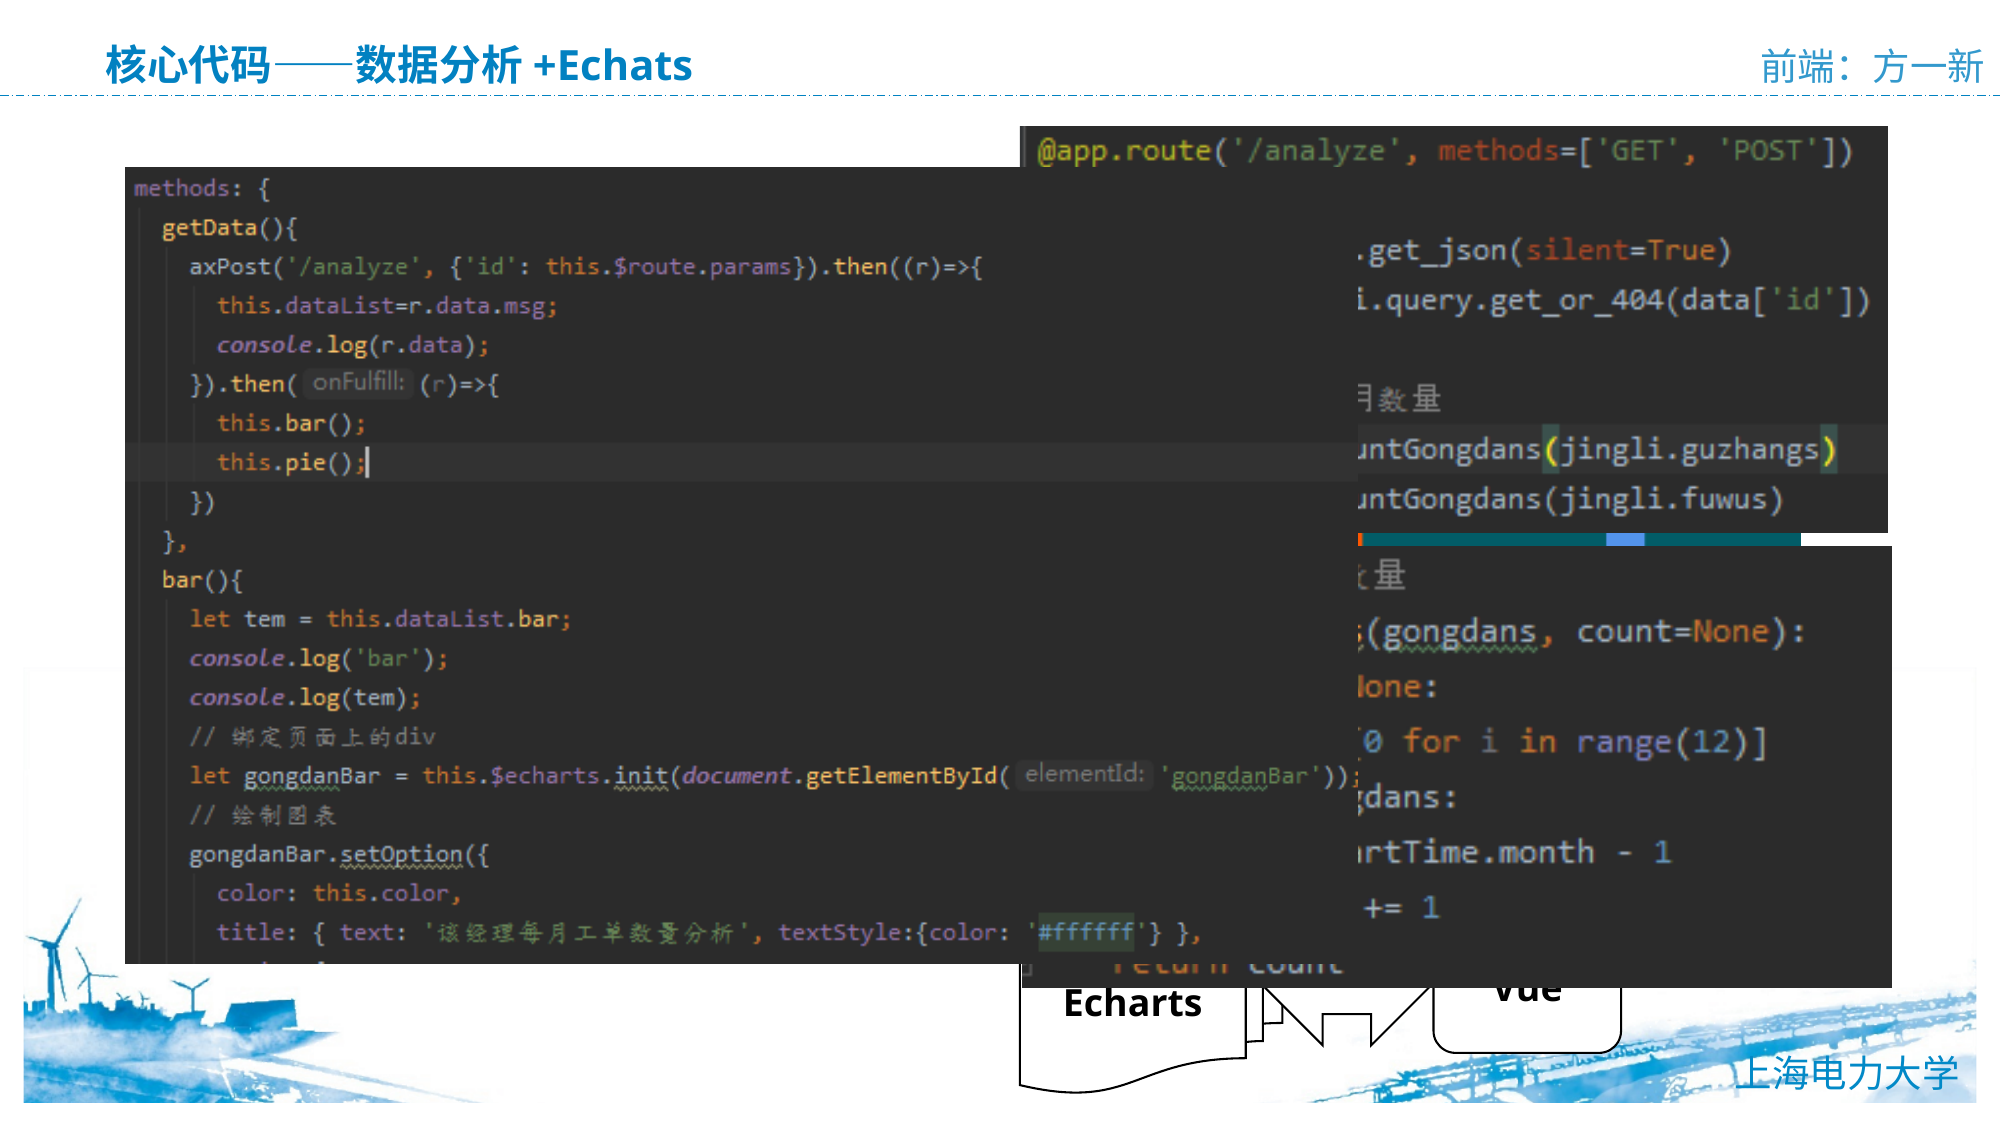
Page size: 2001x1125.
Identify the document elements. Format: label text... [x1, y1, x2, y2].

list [1358, 533, 1801, 546]
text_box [1019, 964, 1622, 1094]
title 核心代码——数据分析+Echats [90, 22, 896, 112]
picture [23, 126, 1977, 1103]
text_box 前端：方一新 [1549, 35, 2000, 95]
